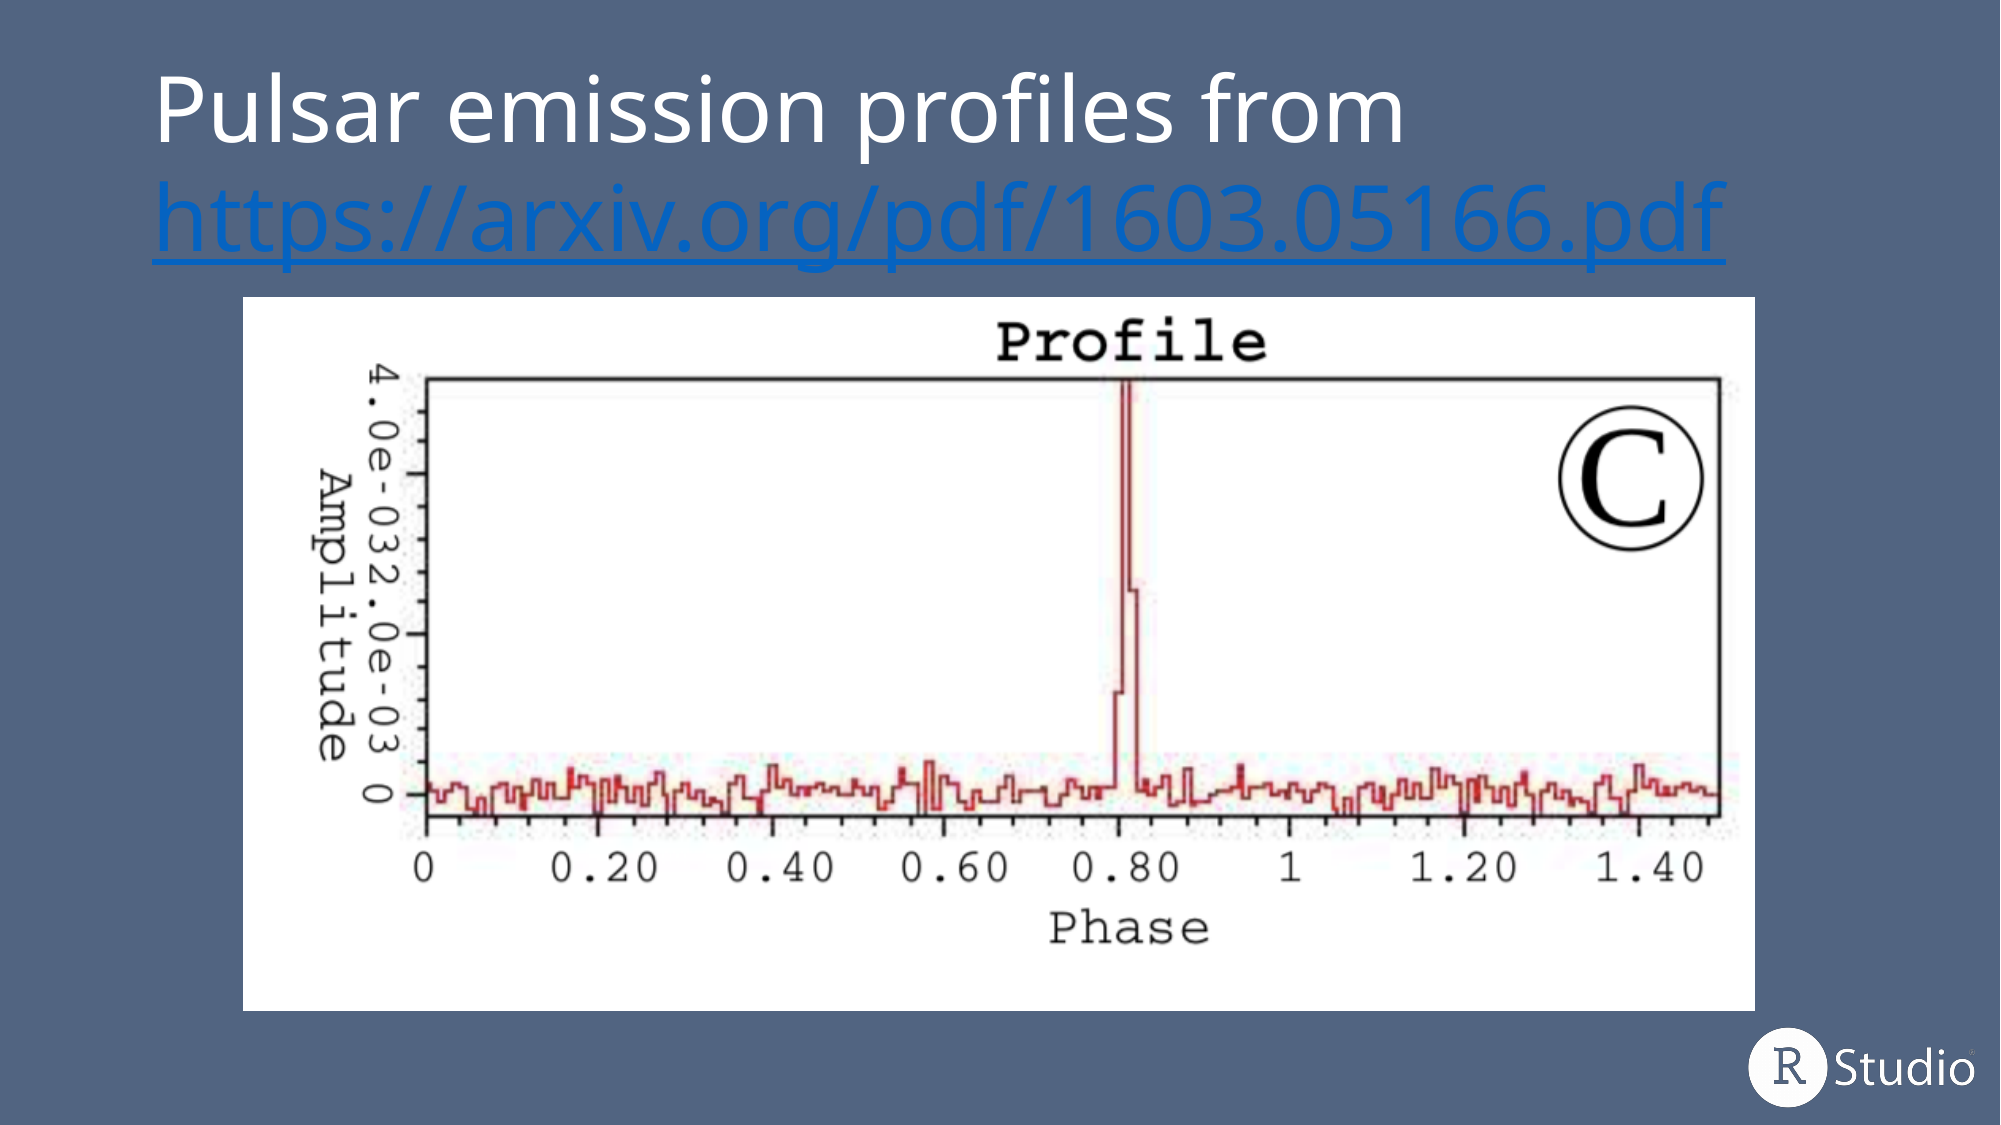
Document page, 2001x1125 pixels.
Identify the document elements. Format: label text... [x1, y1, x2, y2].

picture [243, 297, 1755, 1011]
title Pulsar emission profiles from https://arxiv.org/pdf/1603.05166.pdf [137, 59, 1863, 278]
picture [1747, 1027, 1976, 1108]
